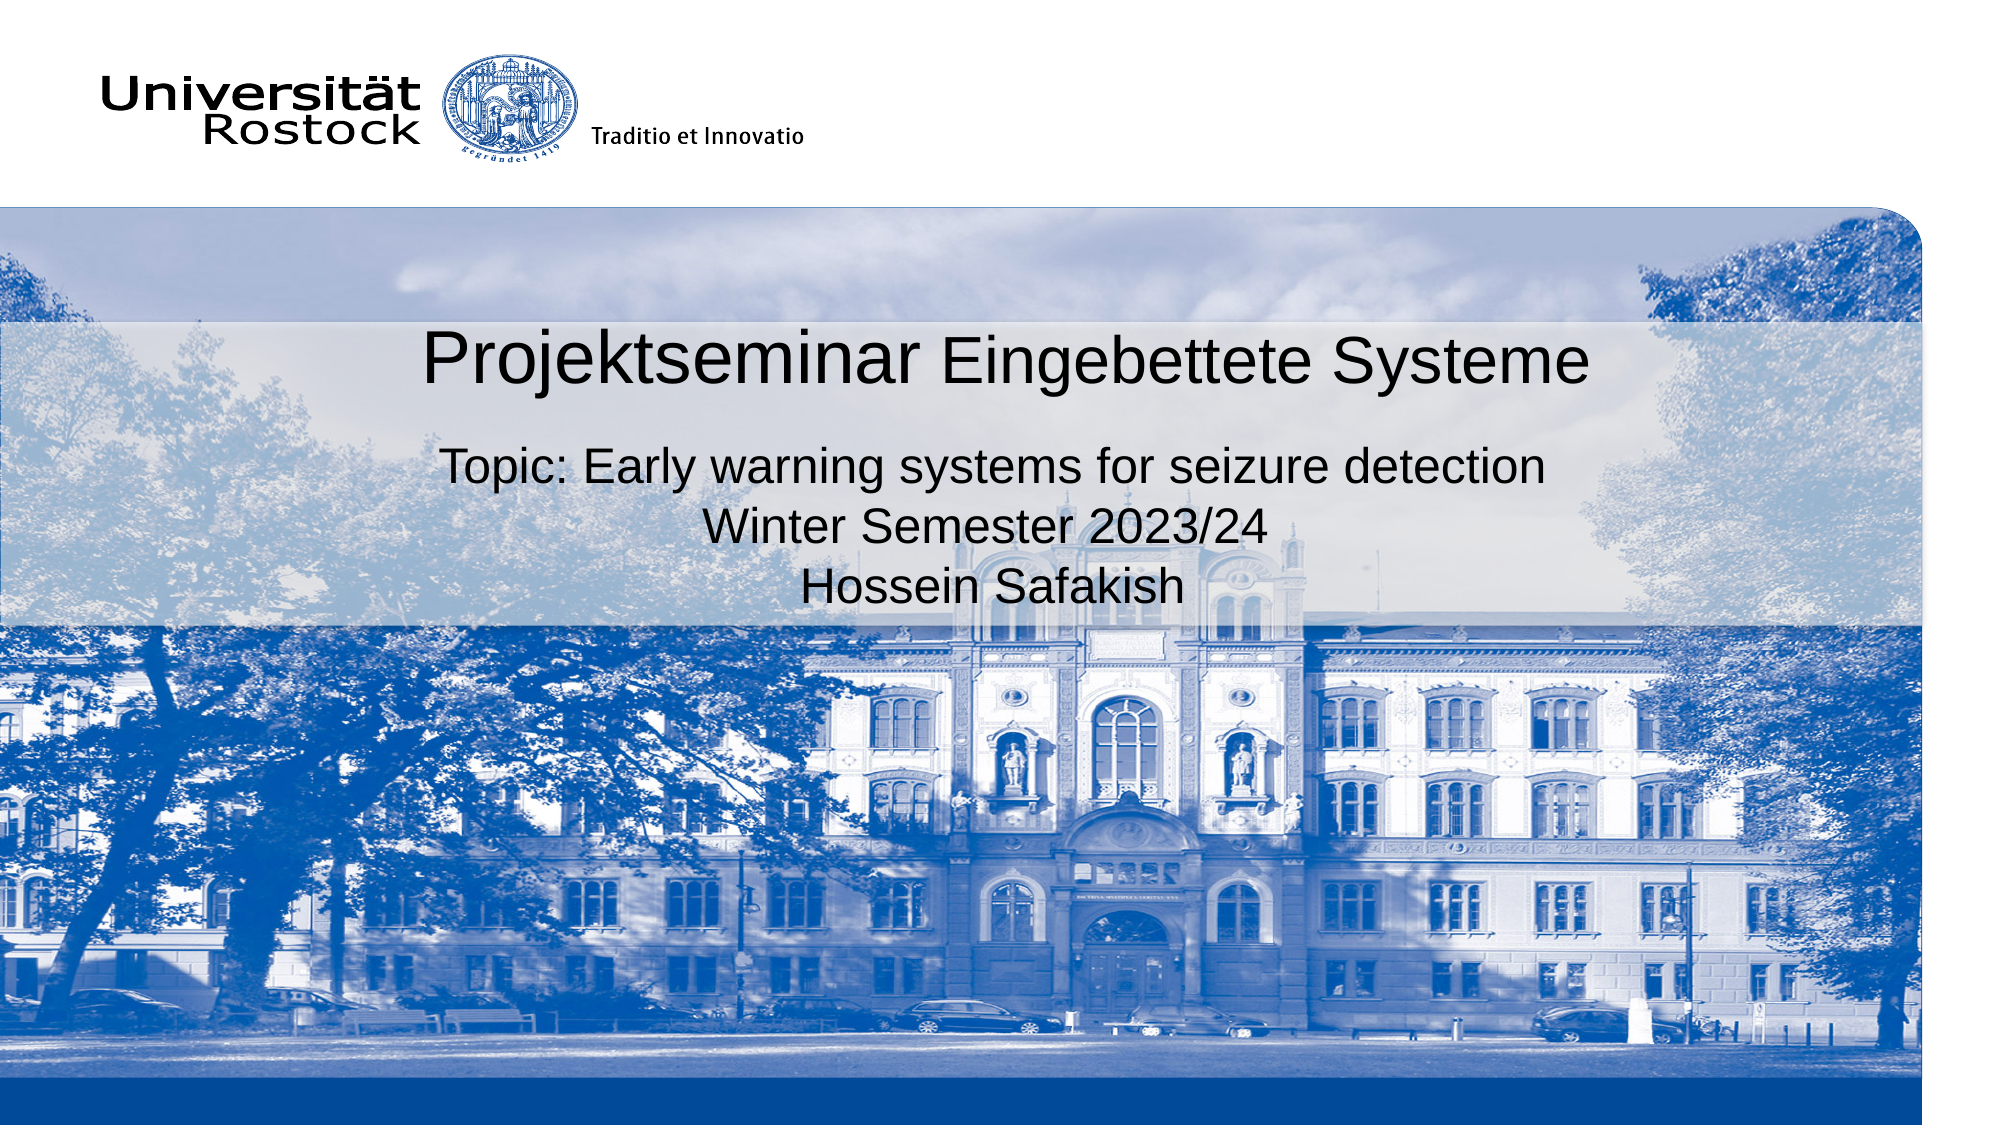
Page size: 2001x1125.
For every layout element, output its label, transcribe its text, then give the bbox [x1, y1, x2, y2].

text_box [0, 321, 1923, 626]
picture [0, 626, 1922, 1077]
title Projektseminar Eingebettete Systeme [420, 308, 1650, 419]
subtitle Topic: Early warning systems for seizure detection Winter Semester 2023/24 Hossein Safakish [241, 373, 1759, 591]
picture [0, 207, 1922, 321]
